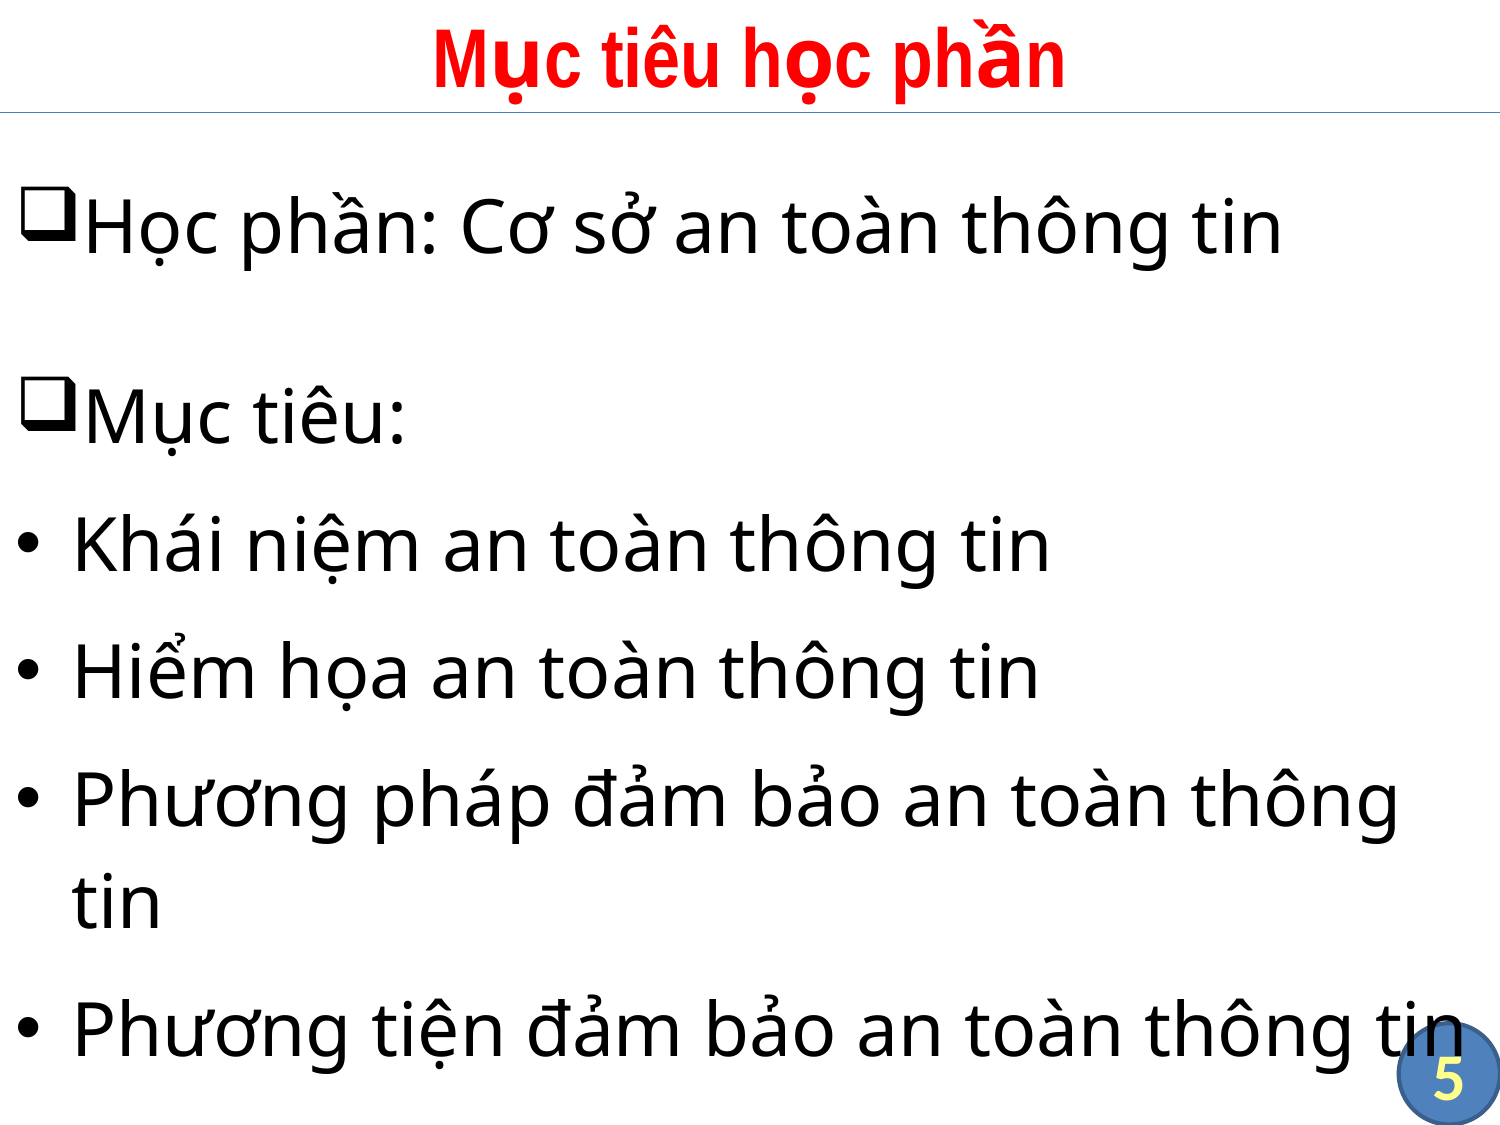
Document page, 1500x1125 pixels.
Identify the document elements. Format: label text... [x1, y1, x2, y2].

title Mục tiêu học phần [0, 0, 1500, 113]
slide_number 5 [1399, 1023, 1500, 1125]
list Học phần: Cơ sở an toàn thông tin Mục tiêu: Khái niệm an toàn thông tin Hiểm họa an toàn thông tin Phương pháp đảm bảo an toàn thông tin Phương tiện đảm bảo an toàn thông tin [0, 113, 1500, 1125]
